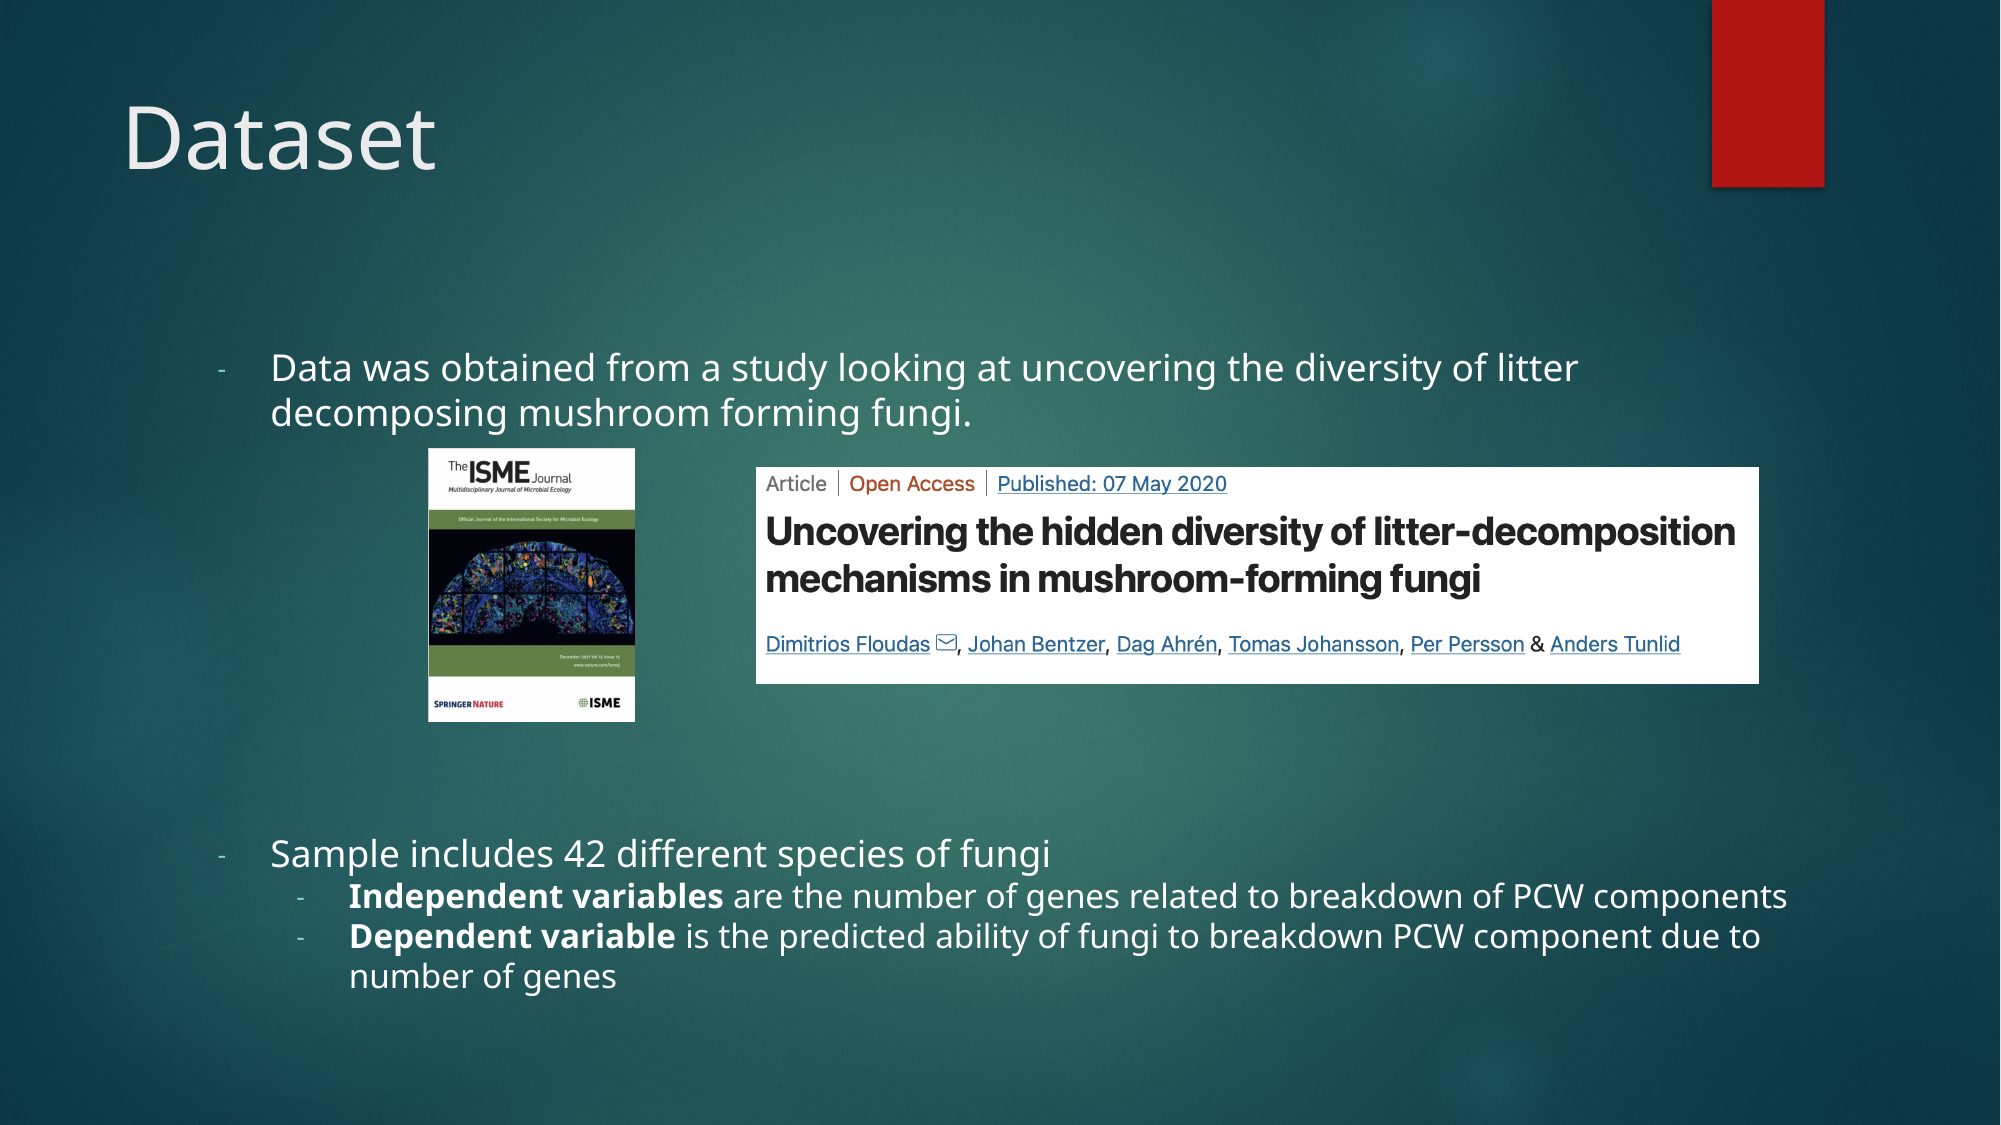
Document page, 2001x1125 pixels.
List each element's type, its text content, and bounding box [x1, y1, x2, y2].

list Data was obtained from a study looking at uncovering the diversity of litter decomposing mushroom forming fungi. Sample includes 42 different species of fungi Independent variables are the number of genes related to breakdown of PCW components Dependent variable is the predicted ability of fungi to breakdown PCW component due to number of genes [176, 336, 1825, 1025]
picture [0, 0, 2001, 1125]
text_box [1244, 320, 1913, 387]
title Dataset [106, 74, 1649, 304]
